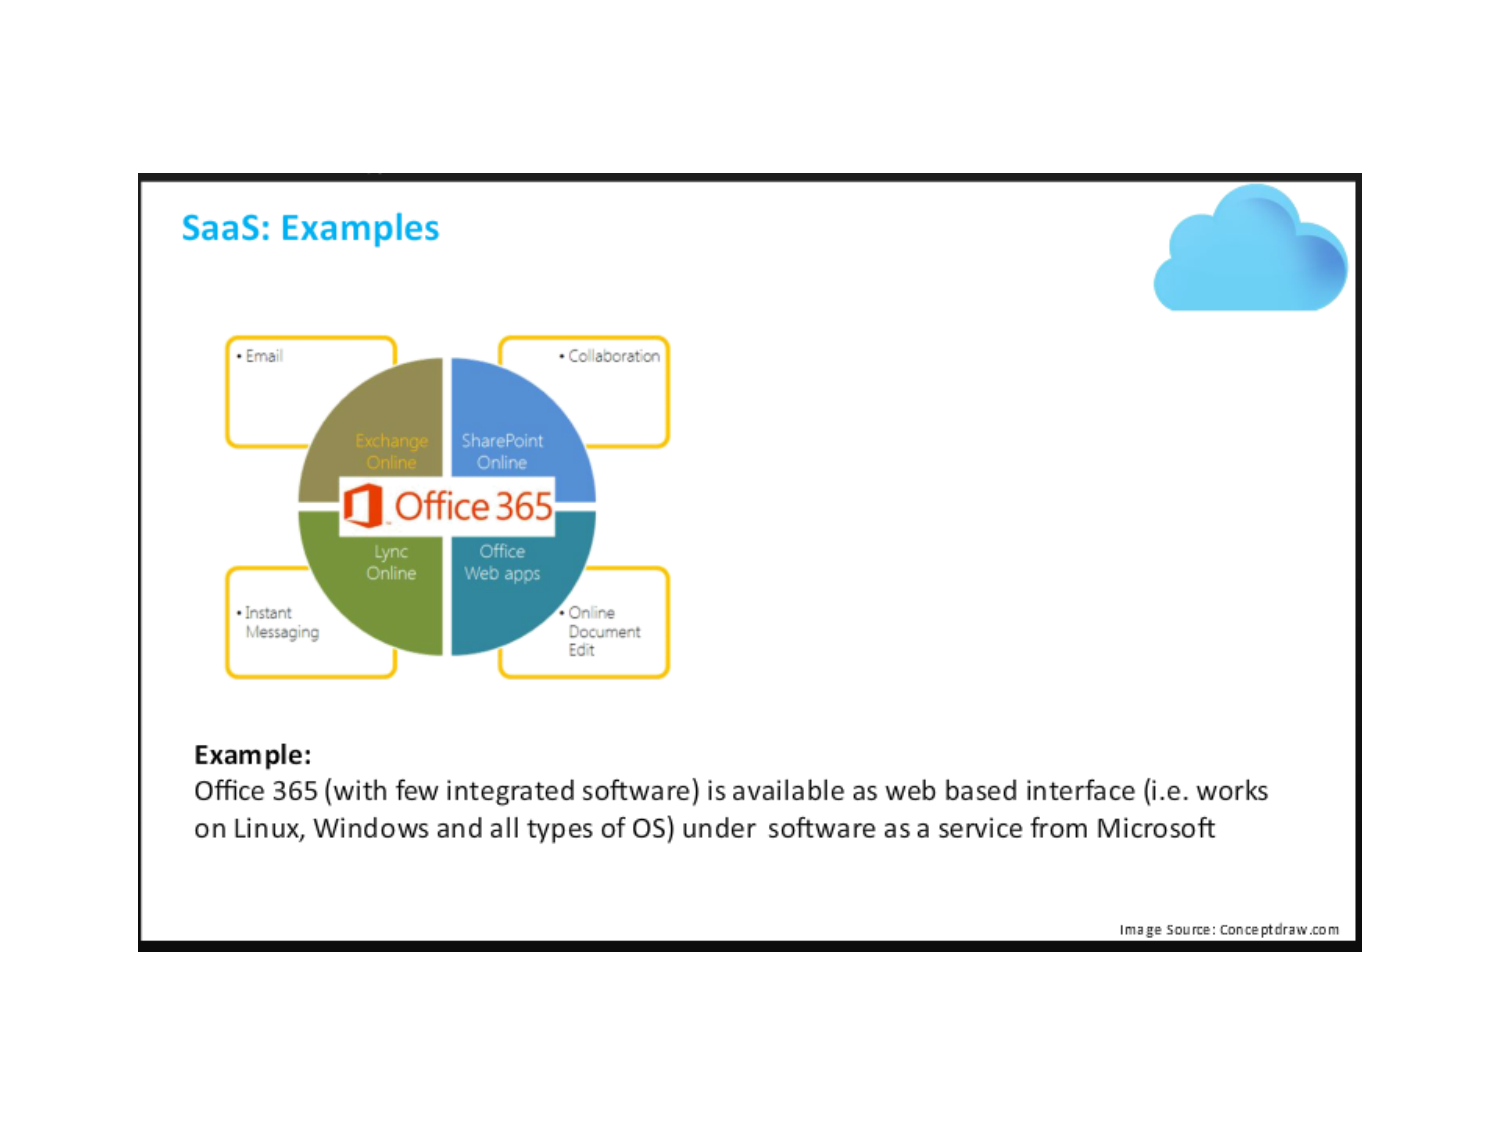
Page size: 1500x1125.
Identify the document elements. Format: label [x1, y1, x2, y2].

picture [138, 173, 1362, 952]
